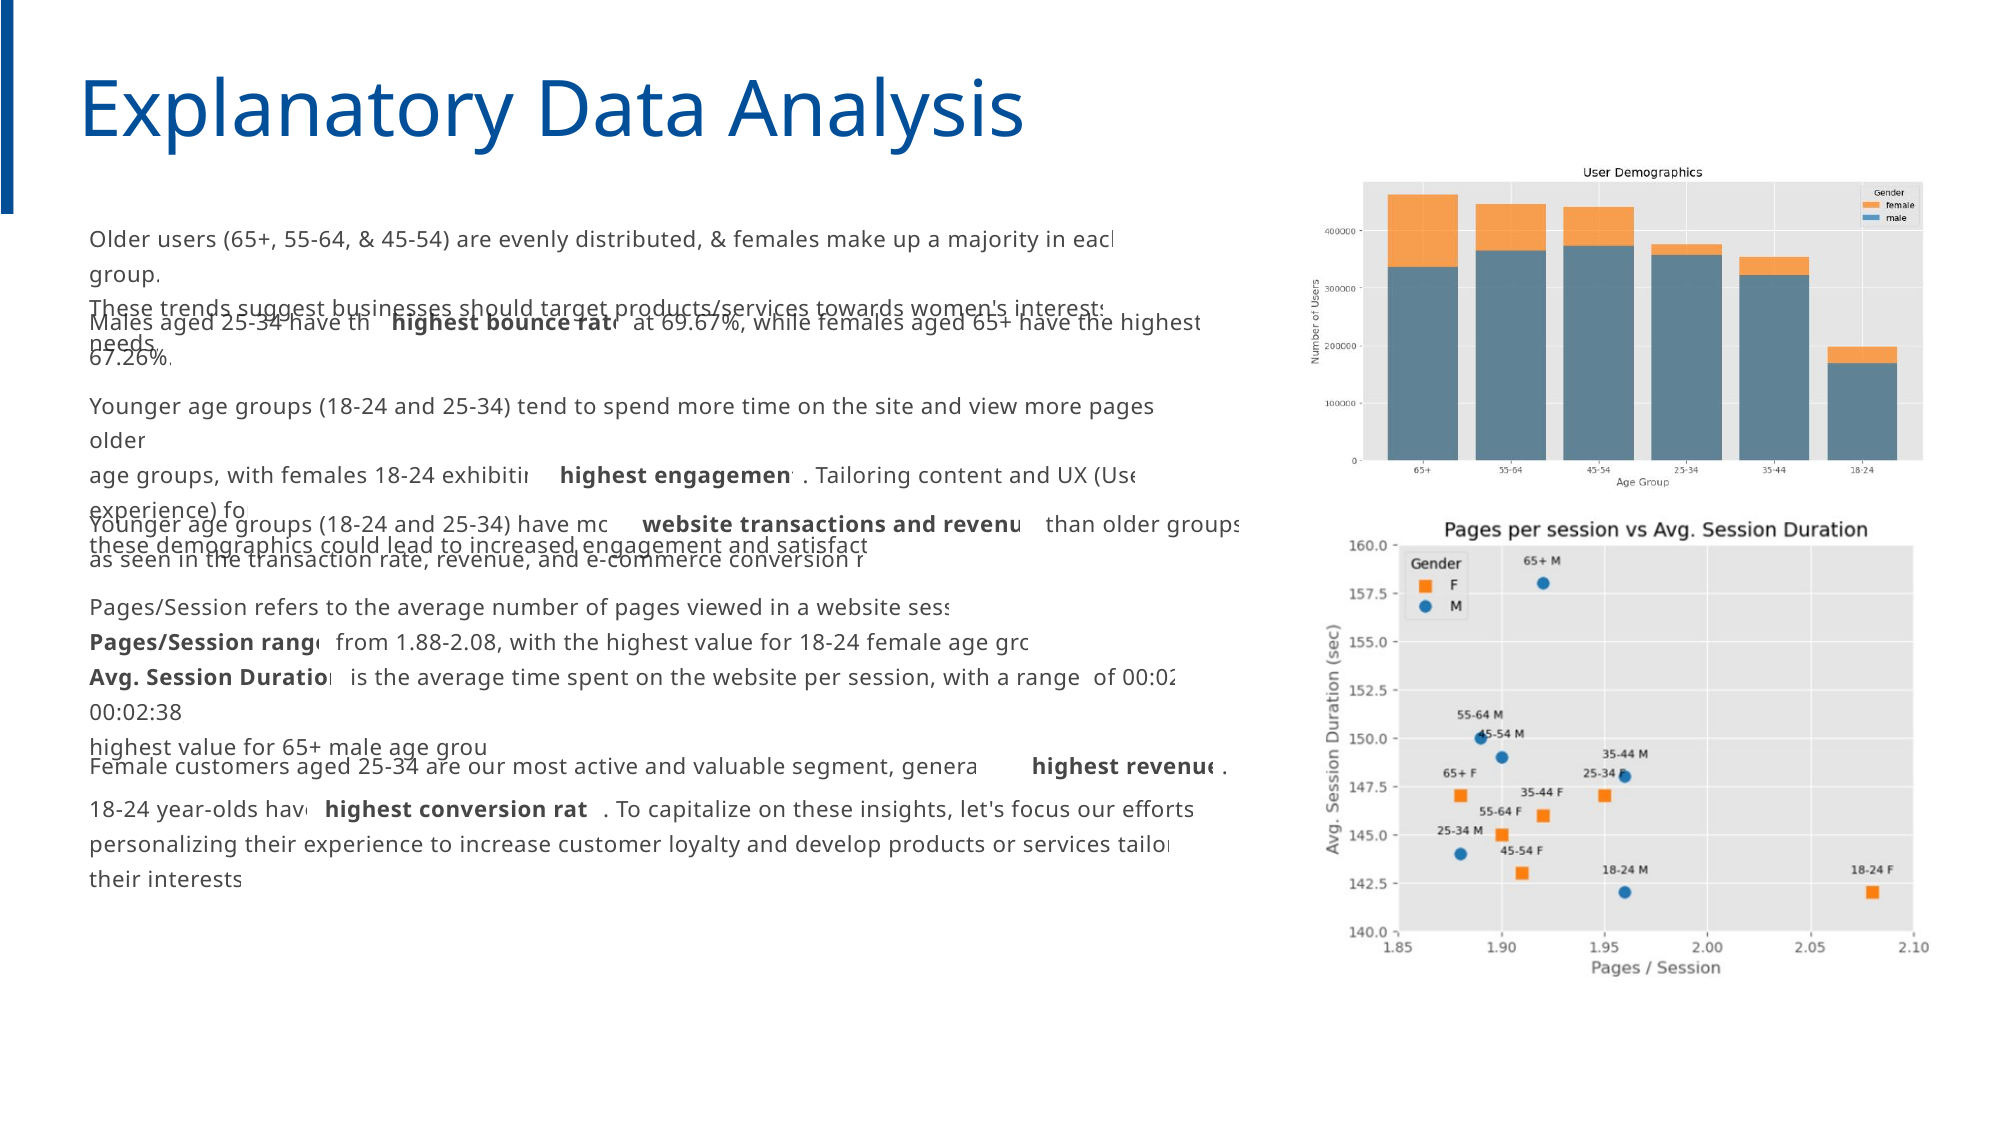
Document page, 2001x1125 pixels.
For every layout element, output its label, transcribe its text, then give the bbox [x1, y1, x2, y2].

picture [1319, 515, 1935, 981]
text_box Younger age groups (18-24 and 25-34) have more website transactions and revenue than older groups, as seen in the transaction rate, revenue, and e-commerce conversion rate. [89, 501, 1268, 572]
text_box Younger age groups (18-24 and 25-34) tend to spend more time on the site and view more pages than older age groups, with females 18-24 exhibiting highest engagement. Tailoring content and UX (User experience) for these demographics could lead to increased engagement and satisfaction. [89, 383, 1268, 489]
text_box Explanatory Data Analysis [78, 69, 2000, 153]
picture [0, 0, 15, 215]
text_box Female customers aged 25-34 are our most active and valuable segment, generating highest revenue. [89, 744, 1268, 780]
picture [1303, 164, 1929, 490]
text_box Males aged 25-34 have the highest bounce rate at 69.67%, while females aged 65+ have the highest at 67.26%. [89, 300, 1249, 370]
text_box Pages/Session refers to the average number of pages viewed in a website session. Pages/Session range from 1.88-2.08, with the highest value for 18-24 female age group. Avg. Session Duration is the average time spent on the website per session, with a range of 00:02:22-00:02:38, highest value for 65+ male age group. [89, 585, 1268, 725]
text_box 18-24 year-olds have highest conversion rate. To capitalize on these insights, let's focus our efforts on personalizing their experience to increase customer loyalty and develop products or services tailored to their interests. [89, 787, 1285, 892]
text_box Older users (65+, 55-64, & 45-54) are evenly distributed, & females make up a majority in each age group. These trends suggest businesses should target products/services towards women's interests and needs. [89, 216, 1232, 287]
